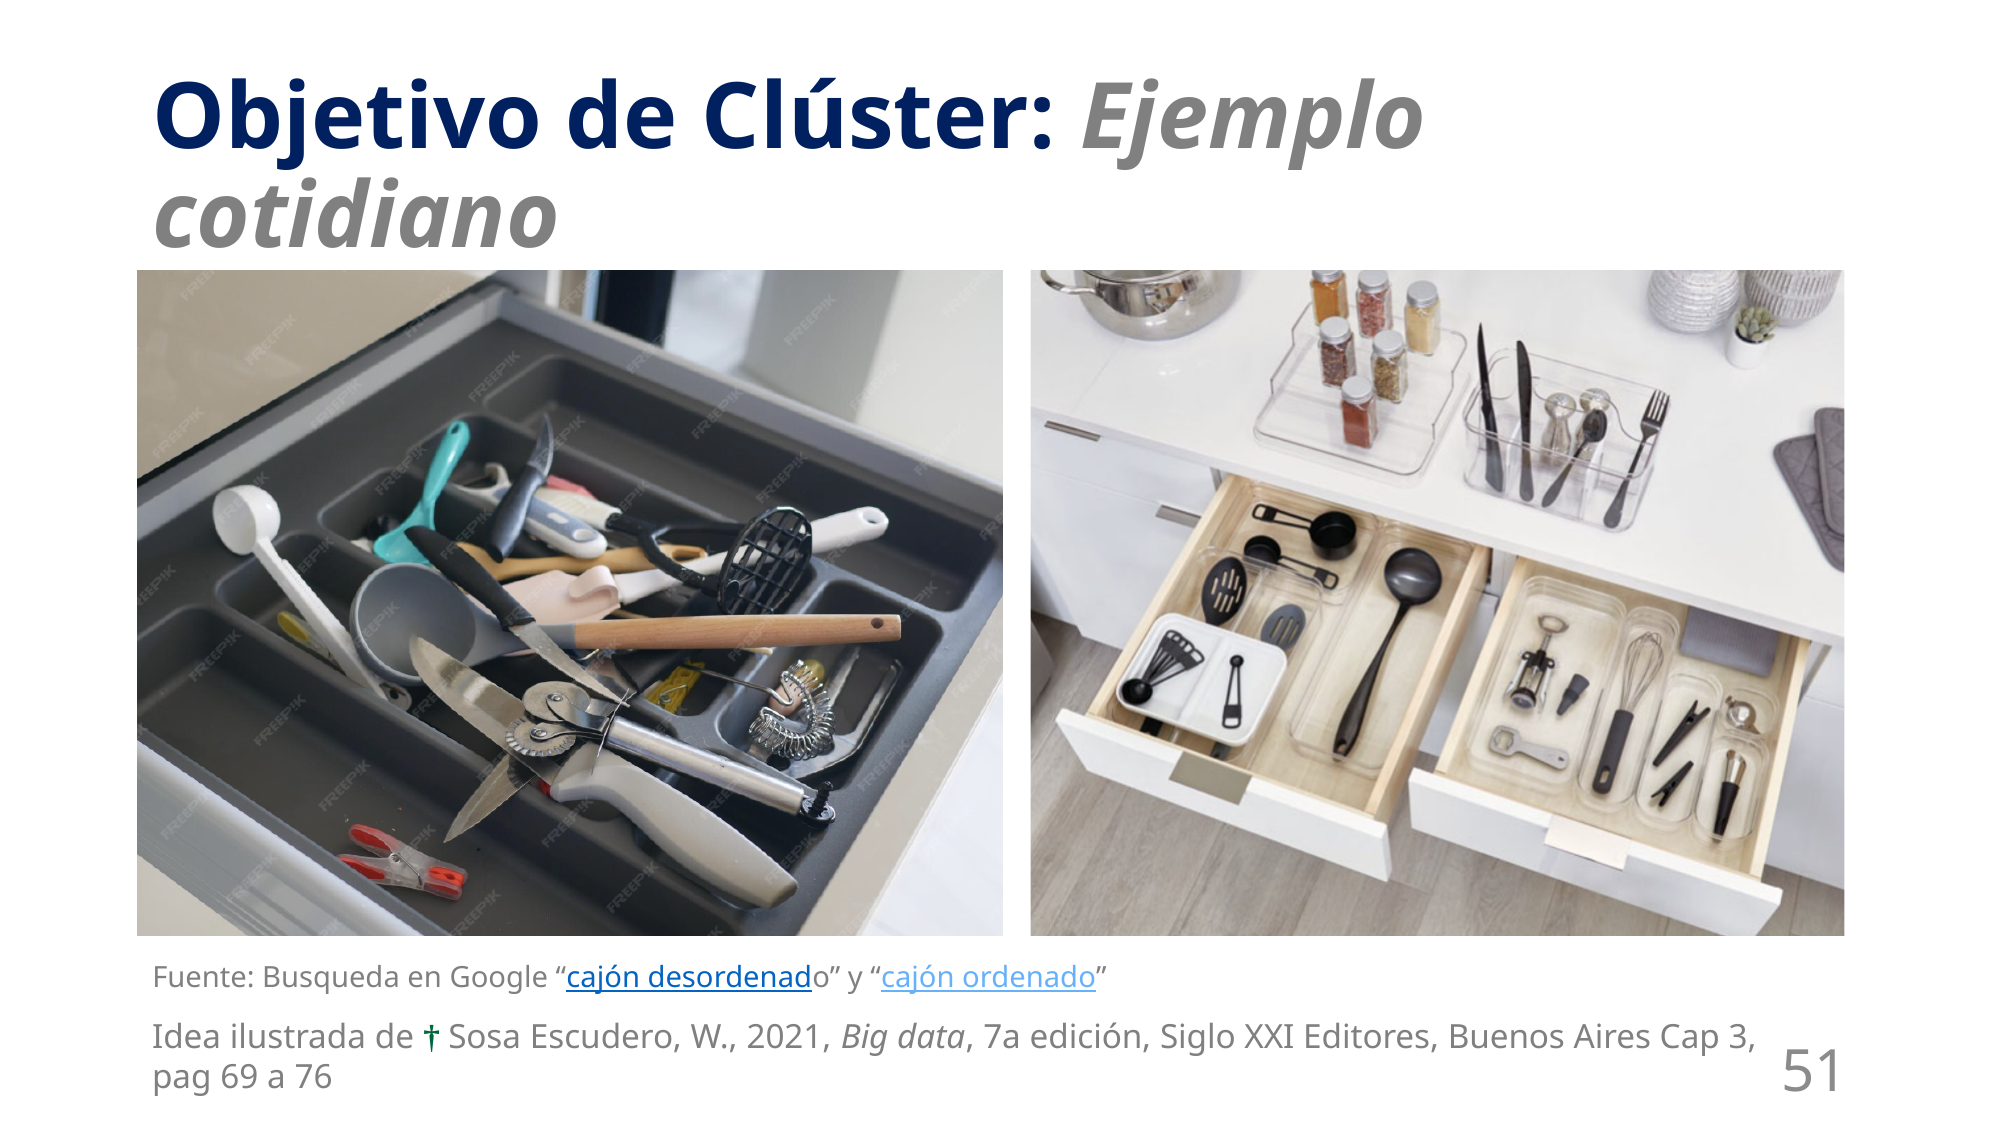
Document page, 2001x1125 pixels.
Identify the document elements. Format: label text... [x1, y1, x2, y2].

text_box Fuente: Busqueda en Google “cajón desordenado” y “cajón ordenado” [137, 951, 1845, 1006]
title Objetivo de Clúster: Ejemplo cotidiano [137, 59, 1863, 278]
text_box Idea ilustrada de † Sosa Escudero, W., 2021, Big data, 7a edición, Siglo XXI Editores, Buenos Aires Cap 3, pag 69 a 76 [137, 1007, 1800, 1125]
slide_number 51 [1800, 1042, 1863, 1103]
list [1030, 270, 1845, 936]
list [137, 270, 1003, 936]
